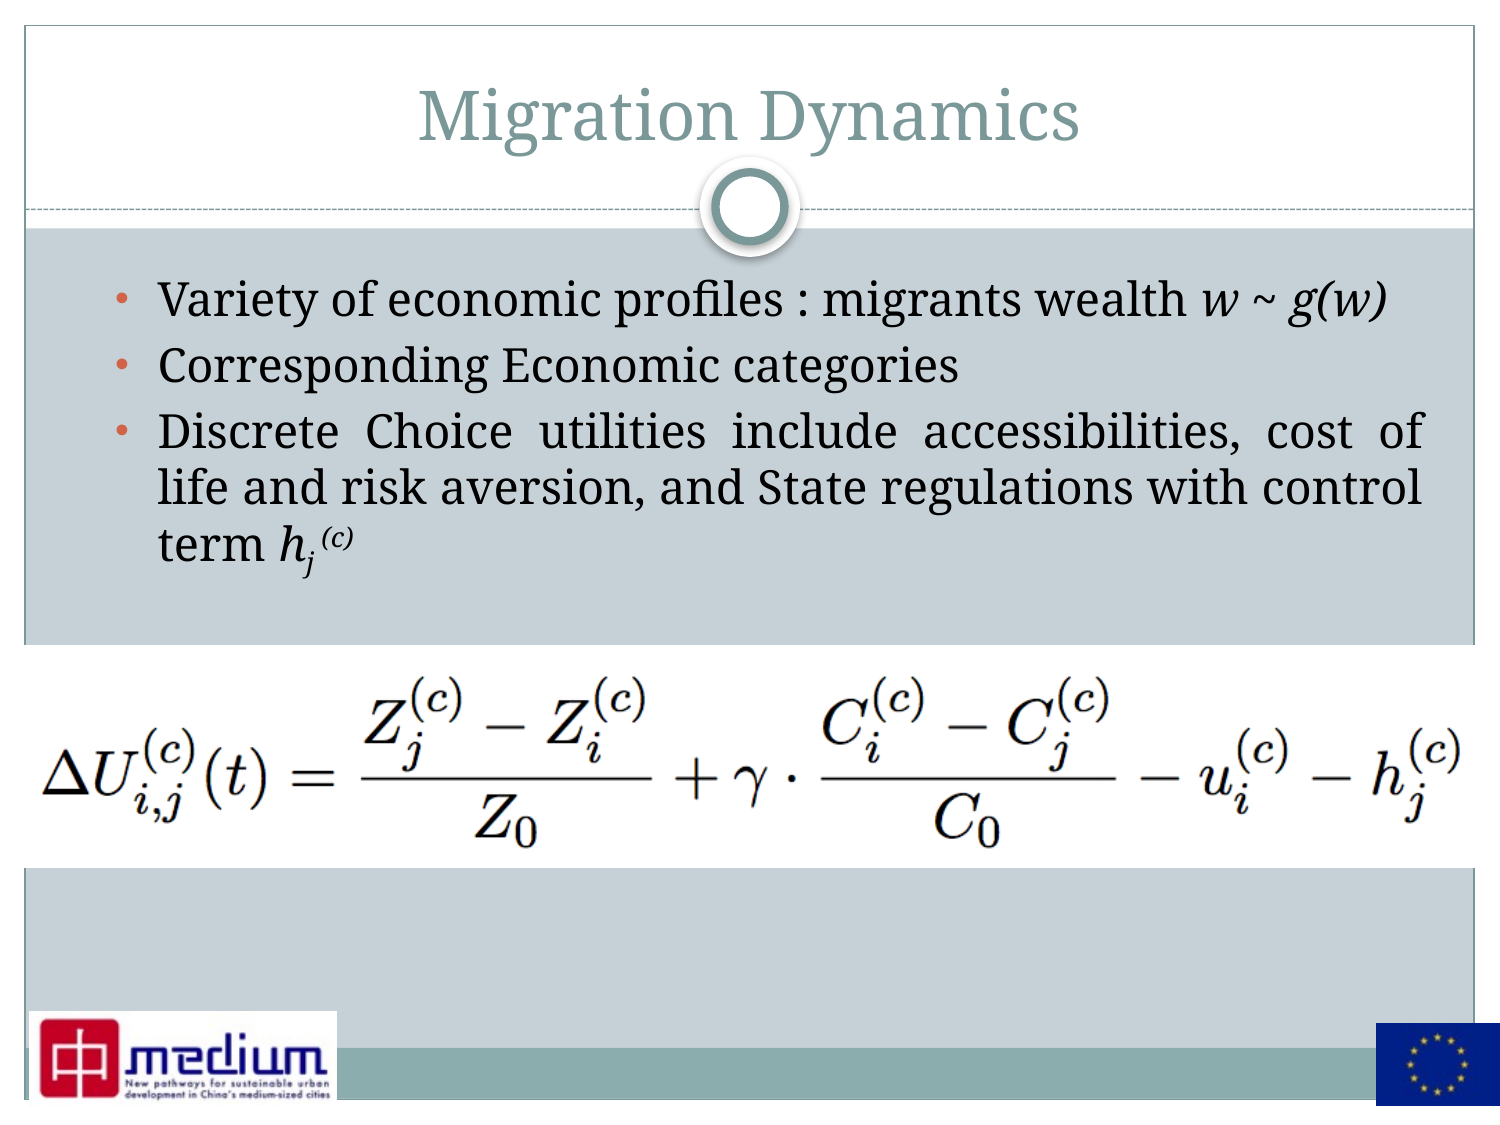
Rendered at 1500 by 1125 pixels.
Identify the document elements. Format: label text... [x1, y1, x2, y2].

list Variety of economic profiles : migrants wealth w ~ g(w) Corresponding Economic categories Discrete Choice utilities include accessibilities, cost of life and risk aversion, and State regulations with control term hj (c) [100, 262, 1438, 622]
picture [1376, 1023, 1500, 1106]
picture [29, 1011, 337, 1106]
title Migration Dynamics [49, 37, 1450, 162]
picture [0, 644, 1500, 869]
